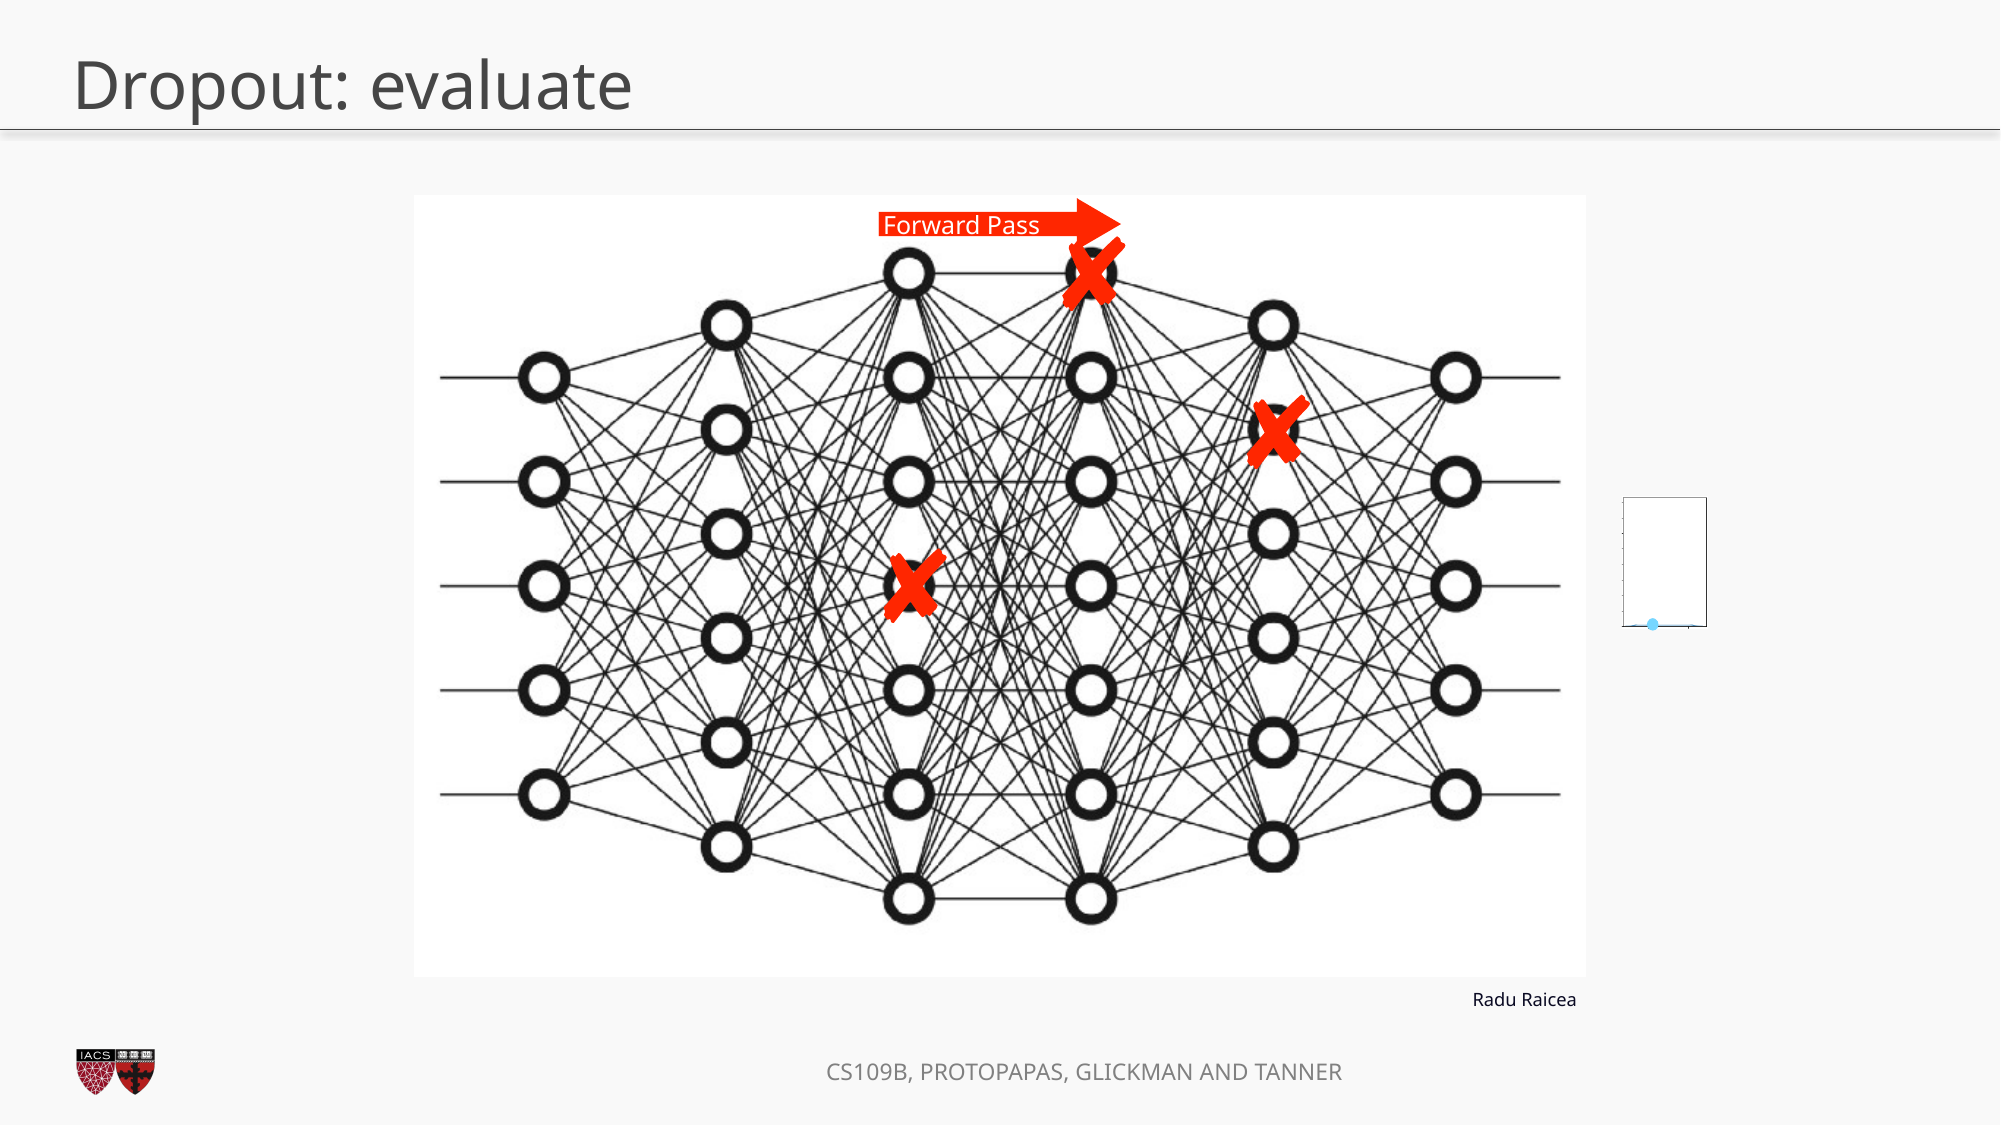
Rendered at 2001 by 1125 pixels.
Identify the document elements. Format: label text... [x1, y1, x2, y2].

picture [75, 1049, 155, 1095]
title Dropout: evaluate [57, 35, 1943, 162]
picture [413, 195, 1587, 977]
picture [1621, 496, 1709, 629]
text_box Radu Raicea [1445, 985, 1583, 1016]
